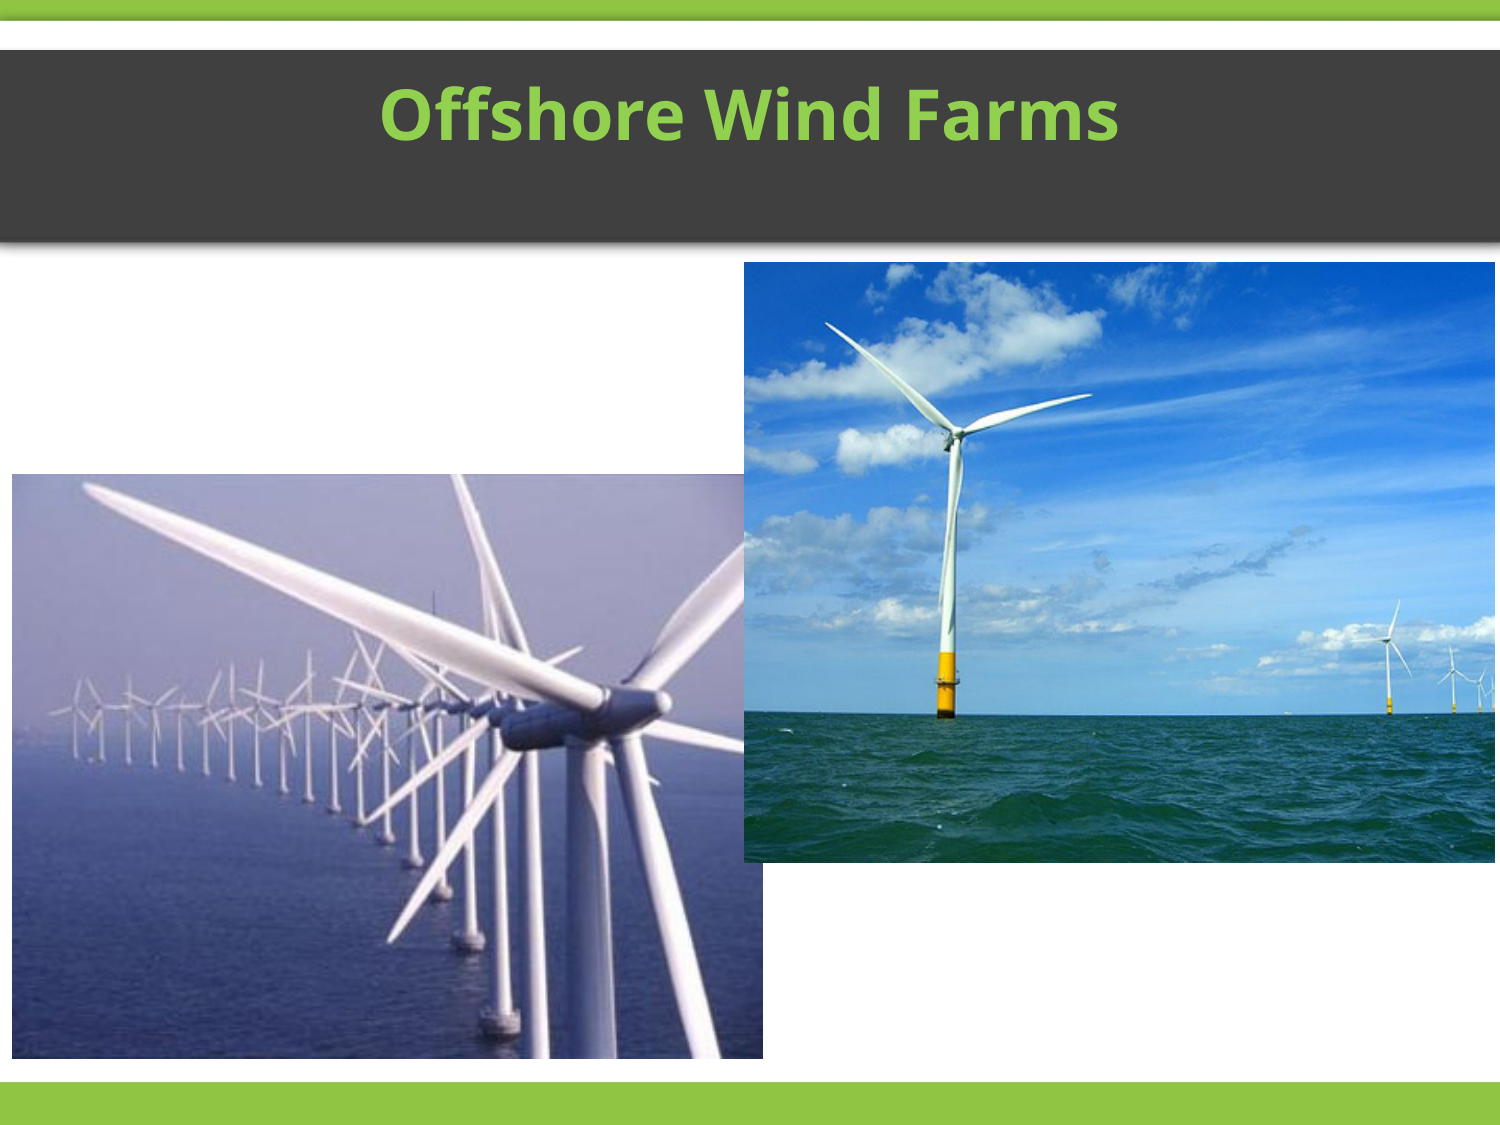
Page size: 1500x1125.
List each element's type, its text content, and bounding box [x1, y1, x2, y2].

picture [0, 0, 1500, 50]
picture [0, 238, 1500, 1125]
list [12, 474, 763, 1059]
title Offshore Wind Farms [75, 62, 1425, 163]
